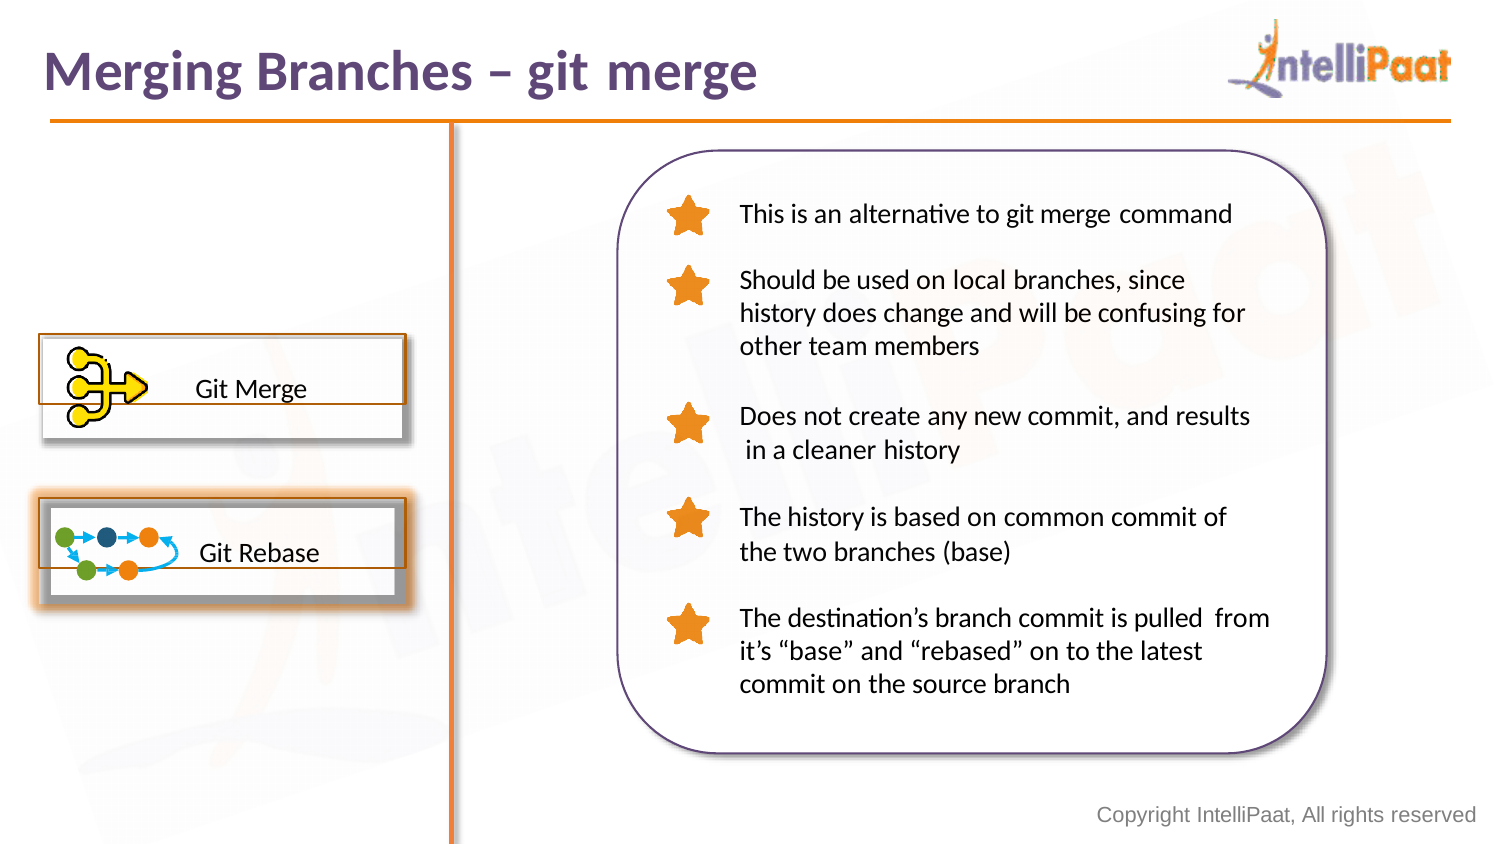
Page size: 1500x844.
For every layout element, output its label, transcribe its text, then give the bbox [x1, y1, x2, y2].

text_box [0, 0, 1494, 844]
footer Copyright IntelliPaat, All rights reserved [1094, 801, 1485, 844]
